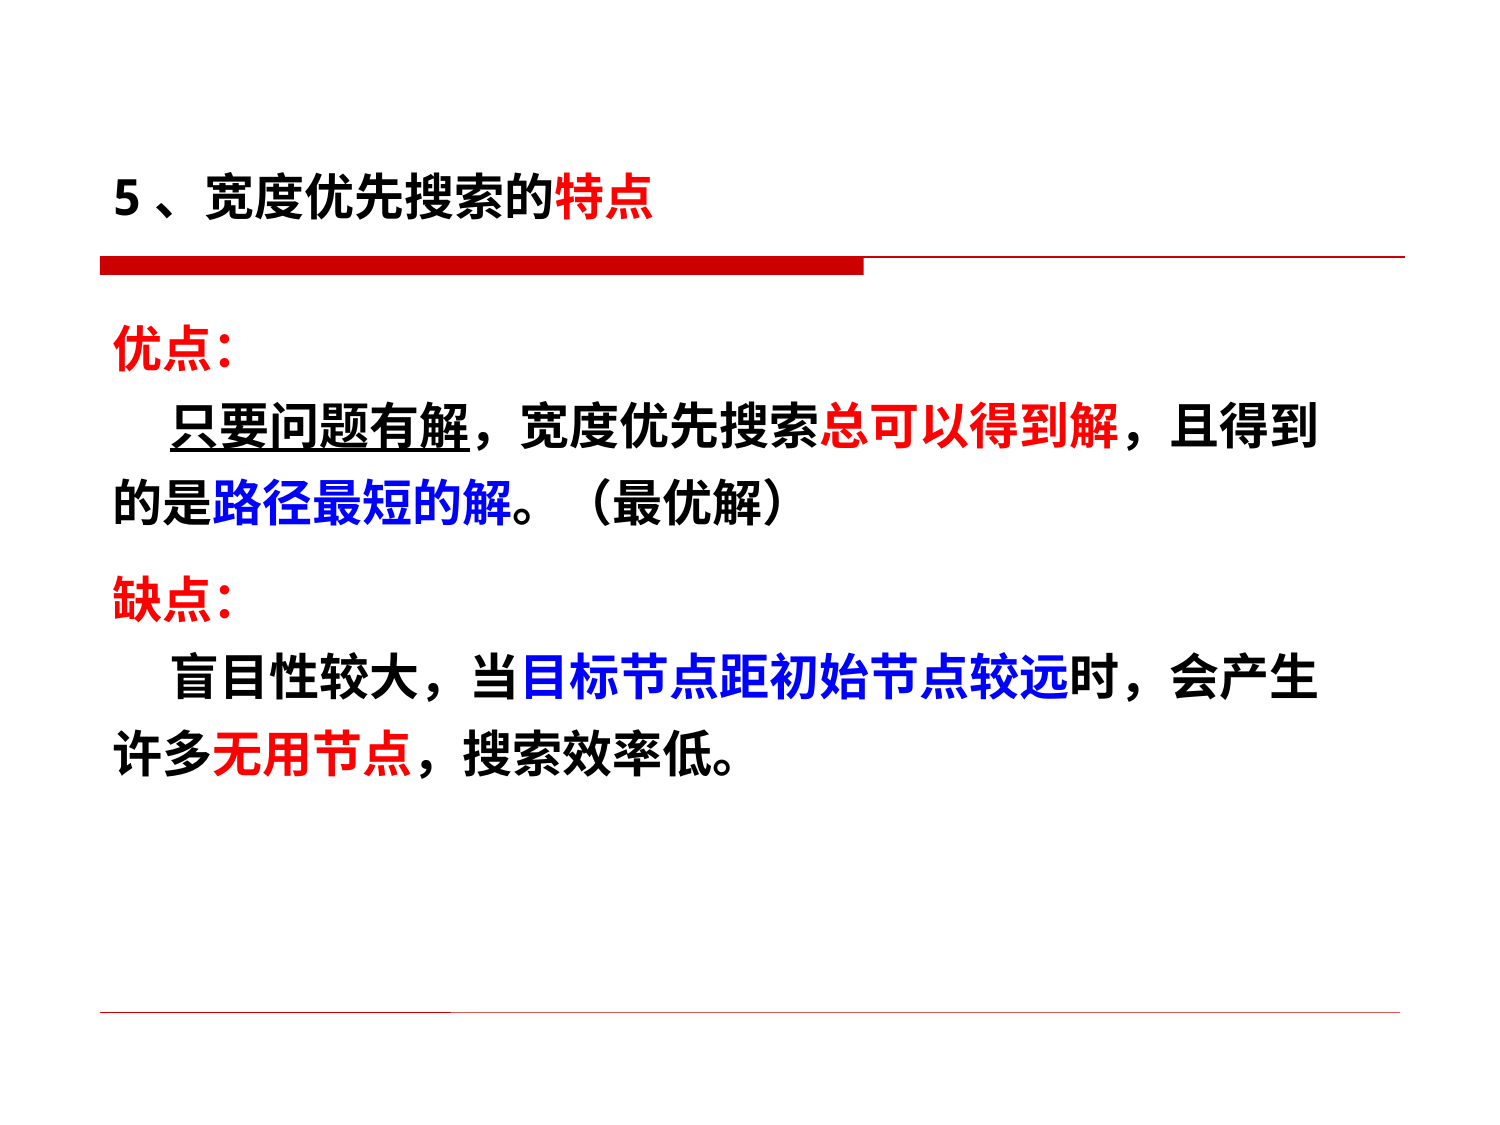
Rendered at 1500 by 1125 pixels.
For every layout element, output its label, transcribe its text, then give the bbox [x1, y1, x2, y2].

list 优点： 只要问题有解，宽度优先搜索总可以得到解，且得到 的是路径最短的解。（最优解） 缺点： 盲目性较大，当目标节点距初始节点较远时，会产生 许多无用节点，搜索效率低。 [112, 300, 1413, 938]
text_box 5、宽度优先搜索的特点 [112, 165, 663, 225]
